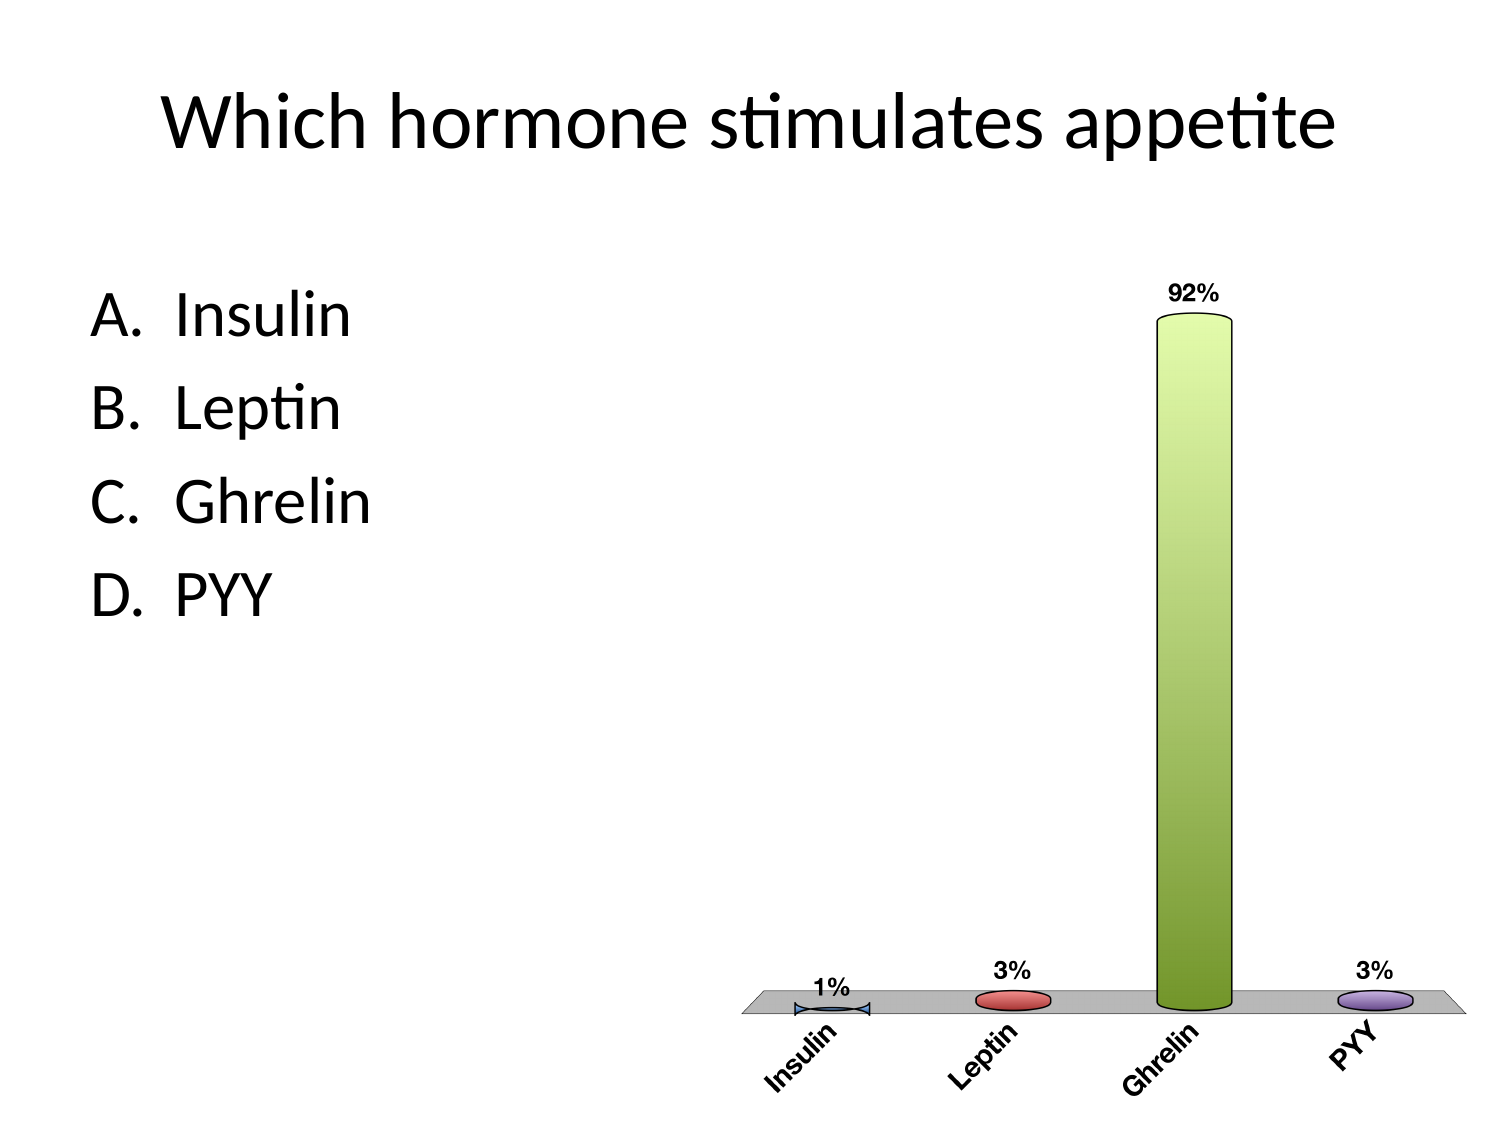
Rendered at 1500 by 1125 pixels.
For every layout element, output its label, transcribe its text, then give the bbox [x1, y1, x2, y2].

title Which hormone stimulates appetite [75, 22, 1425, 211]
list Insulin Leptin Ghrelin PYY [75, 262, 737, 1007]
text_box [1374, 999, 1480, 1105]
picture [739, 262, 1490, 1107]
